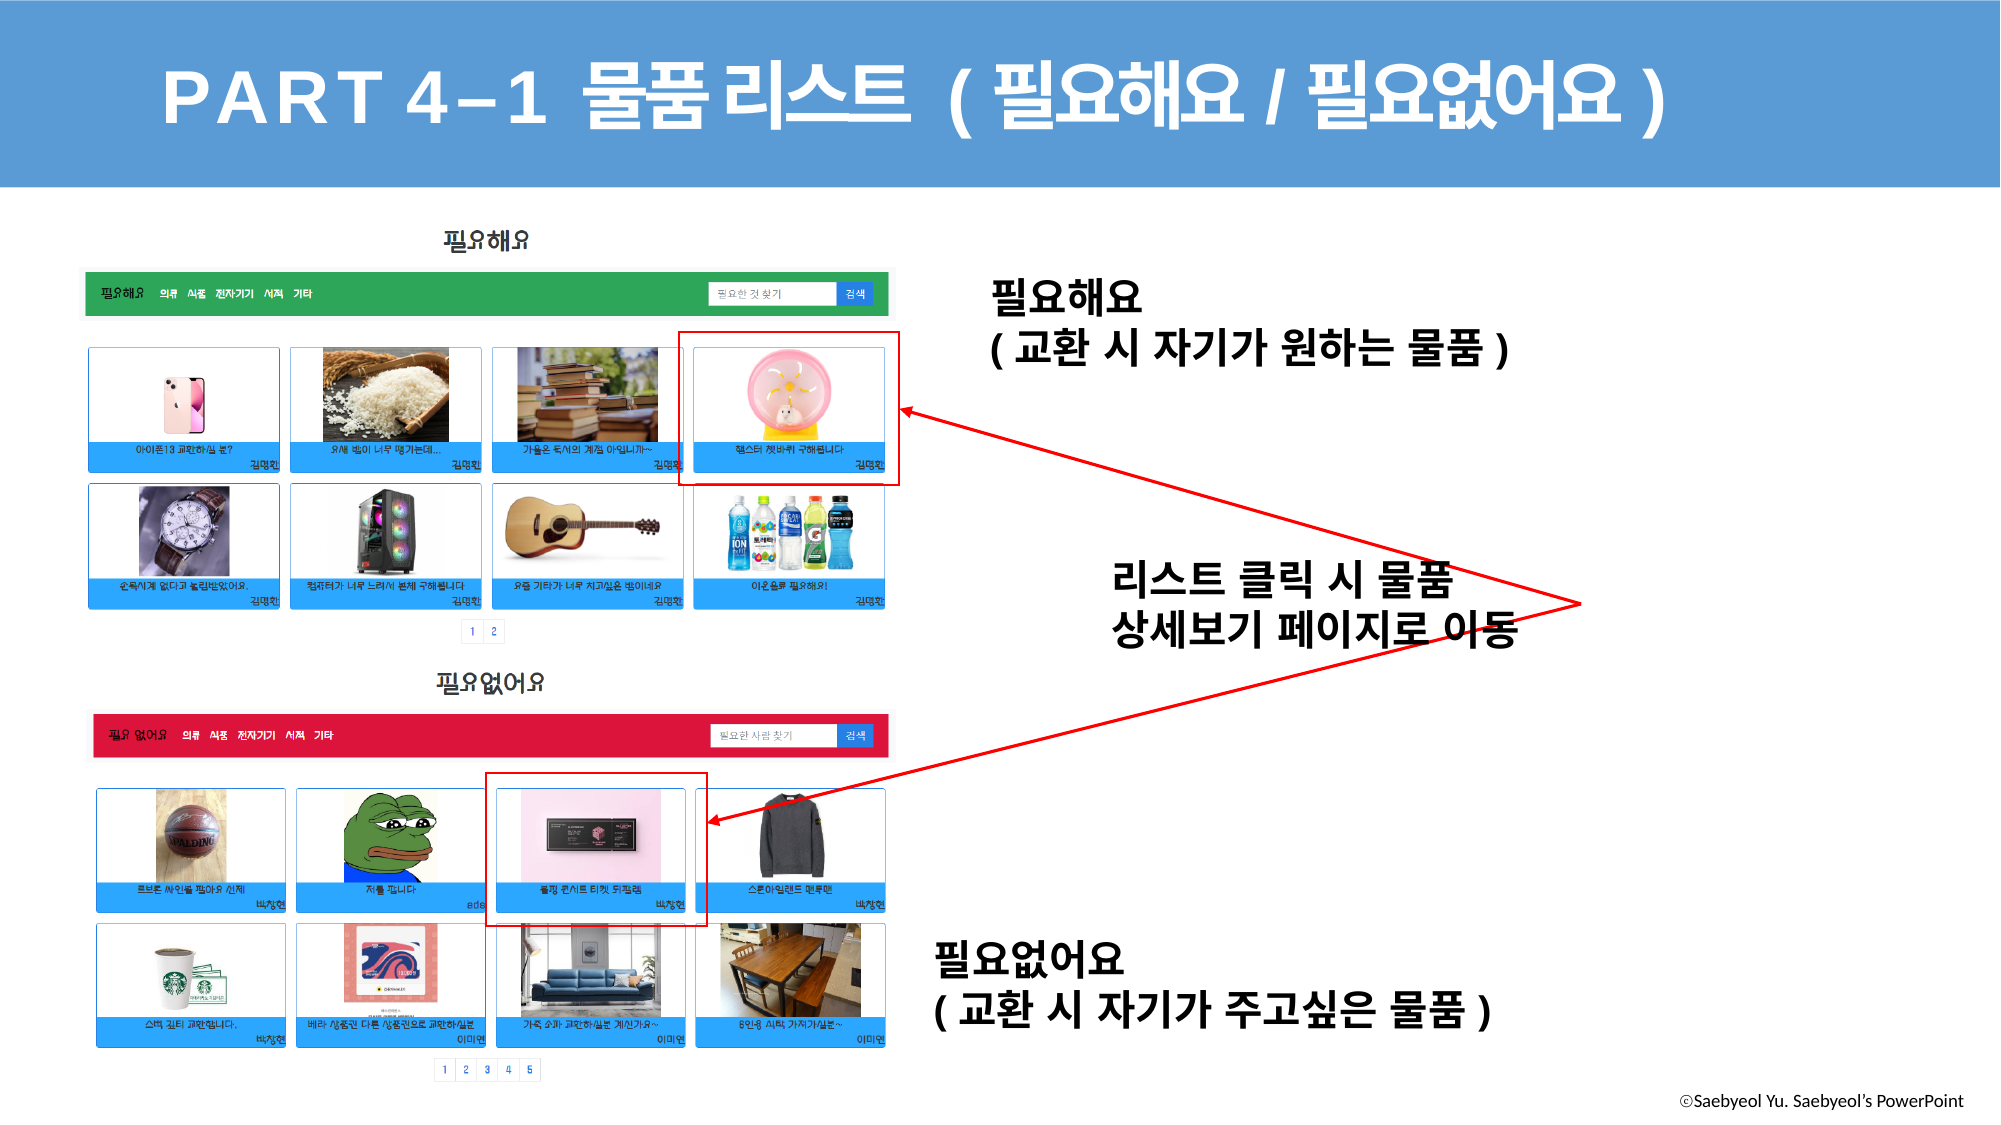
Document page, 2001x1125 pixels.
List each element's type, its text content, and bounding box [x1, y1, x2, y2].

text_box [0, 0, 2000, 187]
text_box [706, 604, 1097, 823]
picture [79, 216, 900, 647]
picture [79, 661, 900, 1085]
text_box 필요없어요 (교환 시 자기가 주고싶은 물품) [919, 926, 1553, 1042]
text_box 리스트 클릭 시 물품 상세보기 페이지로 이동 [1097, 546, 1582, 662]
text_box 필요해요 (교환 시 자기가 원하는 물품) [975, 264, 1553, 379]
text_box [899, 408, 1097, 604]
text_box P A R T 4 – 1 물품 리스트 (필요해요/필요없어요) [146, 40, 1683, 146]
